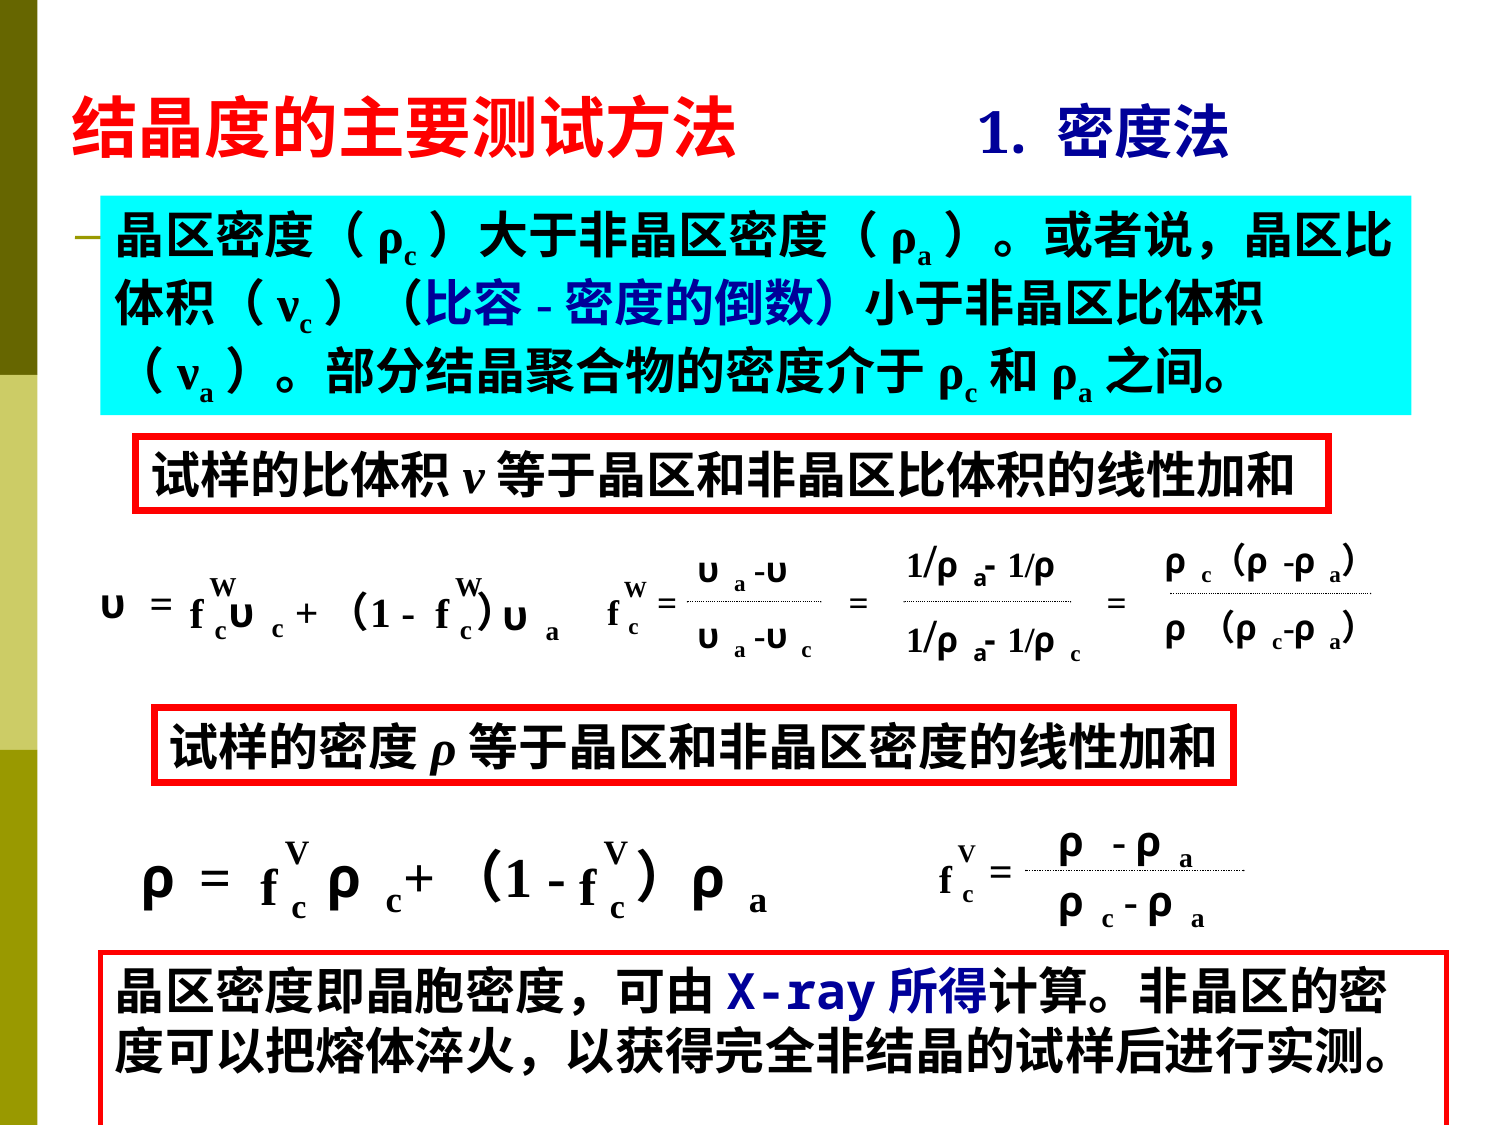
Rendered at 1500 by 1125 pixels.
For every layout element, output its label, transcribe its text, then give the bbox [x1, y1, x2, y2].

text_box 晶区密度（ρc）大于非晶区密度（ρa）。或者说，晶区比体积（νc）（比容-密度的倒数）小于非晶区比体积（νa）。部分结晶聚合物的密度介于ρc和ρa之间。 [100, 195, 1412, 416]
text_box 晶区密度即晶胞密度，可由X-ray所得计算。非晶区的密度可以把熔体淬火，以获得完全非结晶的试样后进行实测。 [100, 952, 1447, 1125]
text_box 结晶度的主要测试方法 [56, 78, 754, 173]
picture [88, 562, 573, 647]
text_box 试样的密度ρ等于晶区和非晶区密度的线性加和 [154, 707, 1234, 783]
text_box 试样的比体积ν等于晶区和非晶区比体积的线性加和 [135, 436, 1329, 511]
title 1. 密度法 [962, 60, 1400, 180]
picture [596, 526, 1406, 671]
picture [927, 810, 1247, 936]
picture [123, 822, 857, 928]
